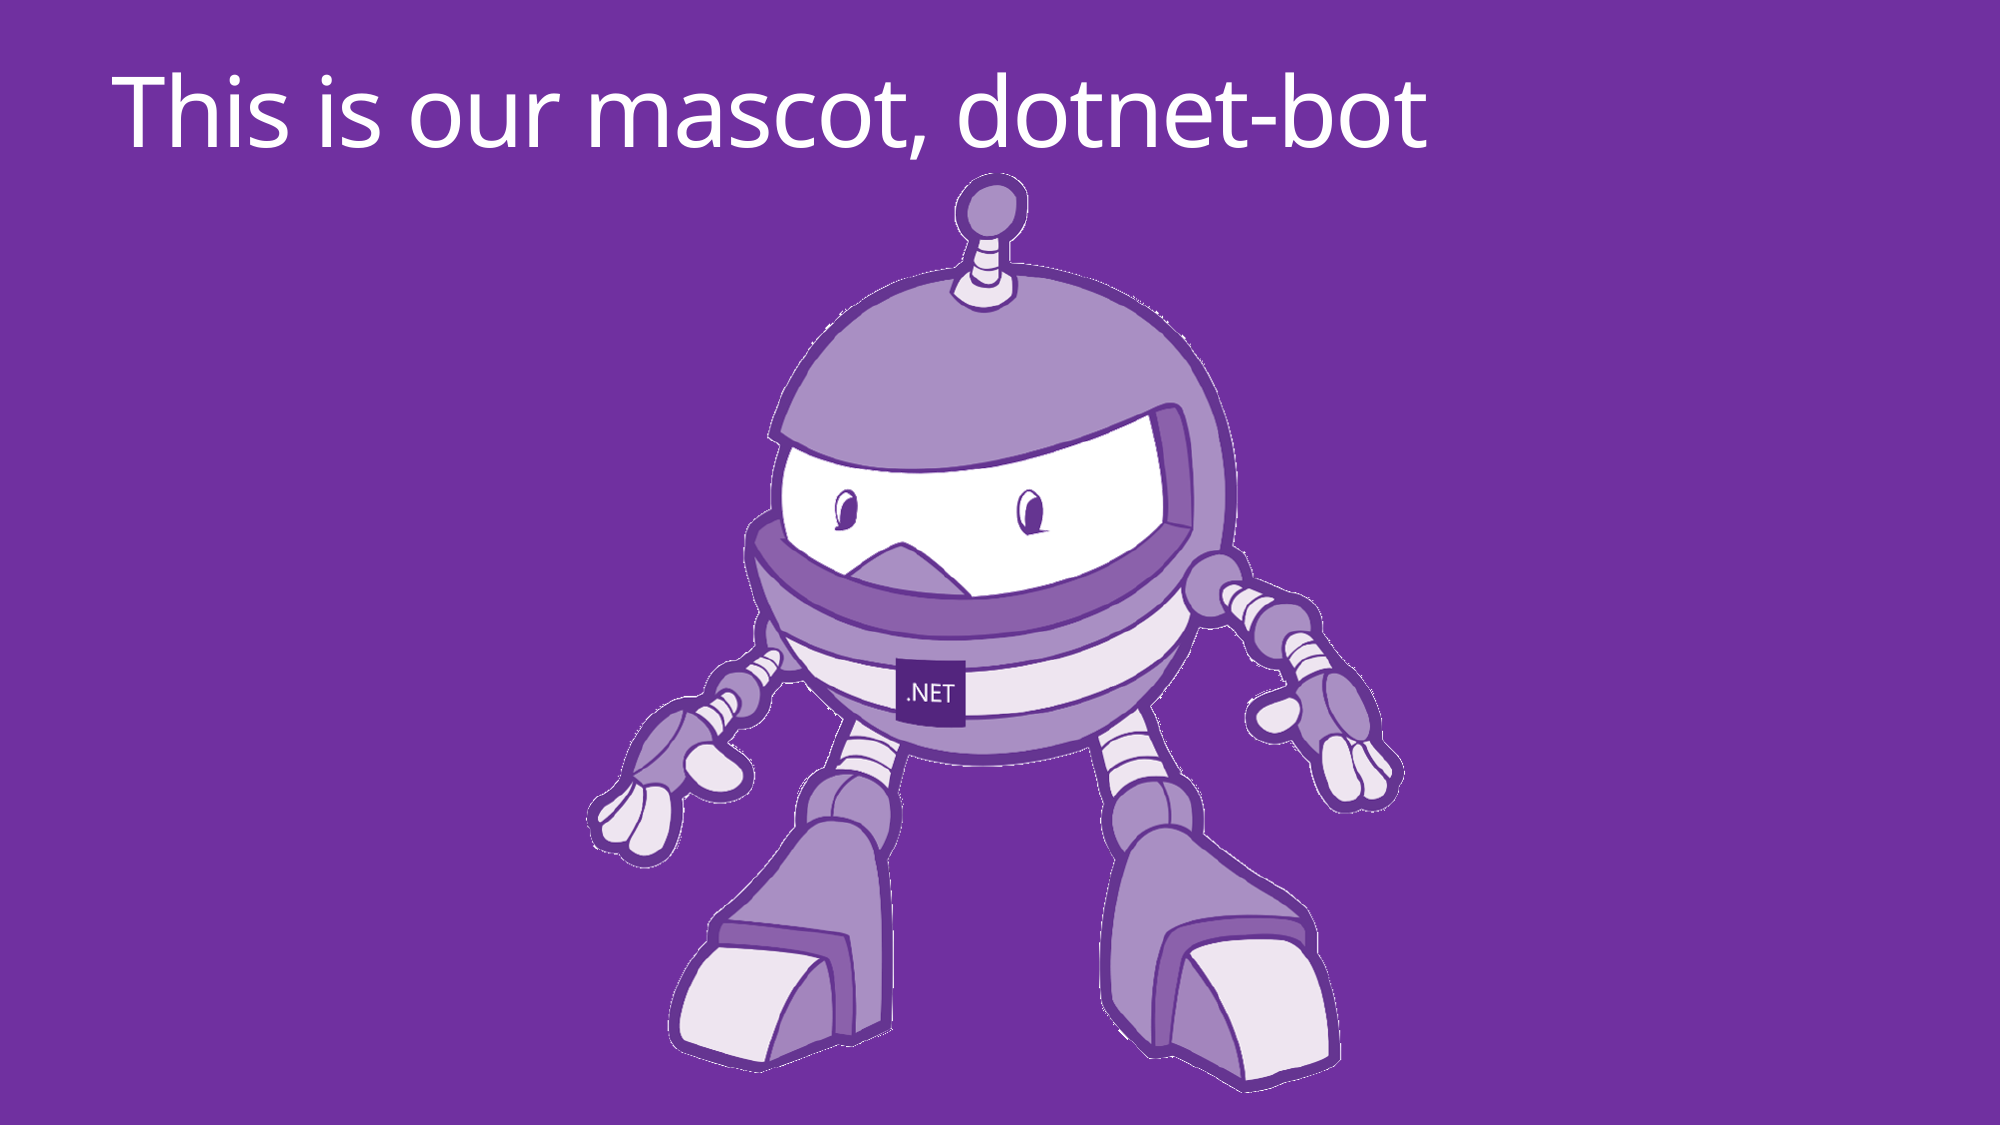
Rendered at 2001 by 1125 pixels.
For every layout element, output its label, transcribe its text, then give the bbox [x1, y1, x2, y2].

title This is our mascot, dotnet-bot [87, 47, 2000, 196]
picture [559, 168, 1411, 1095]
